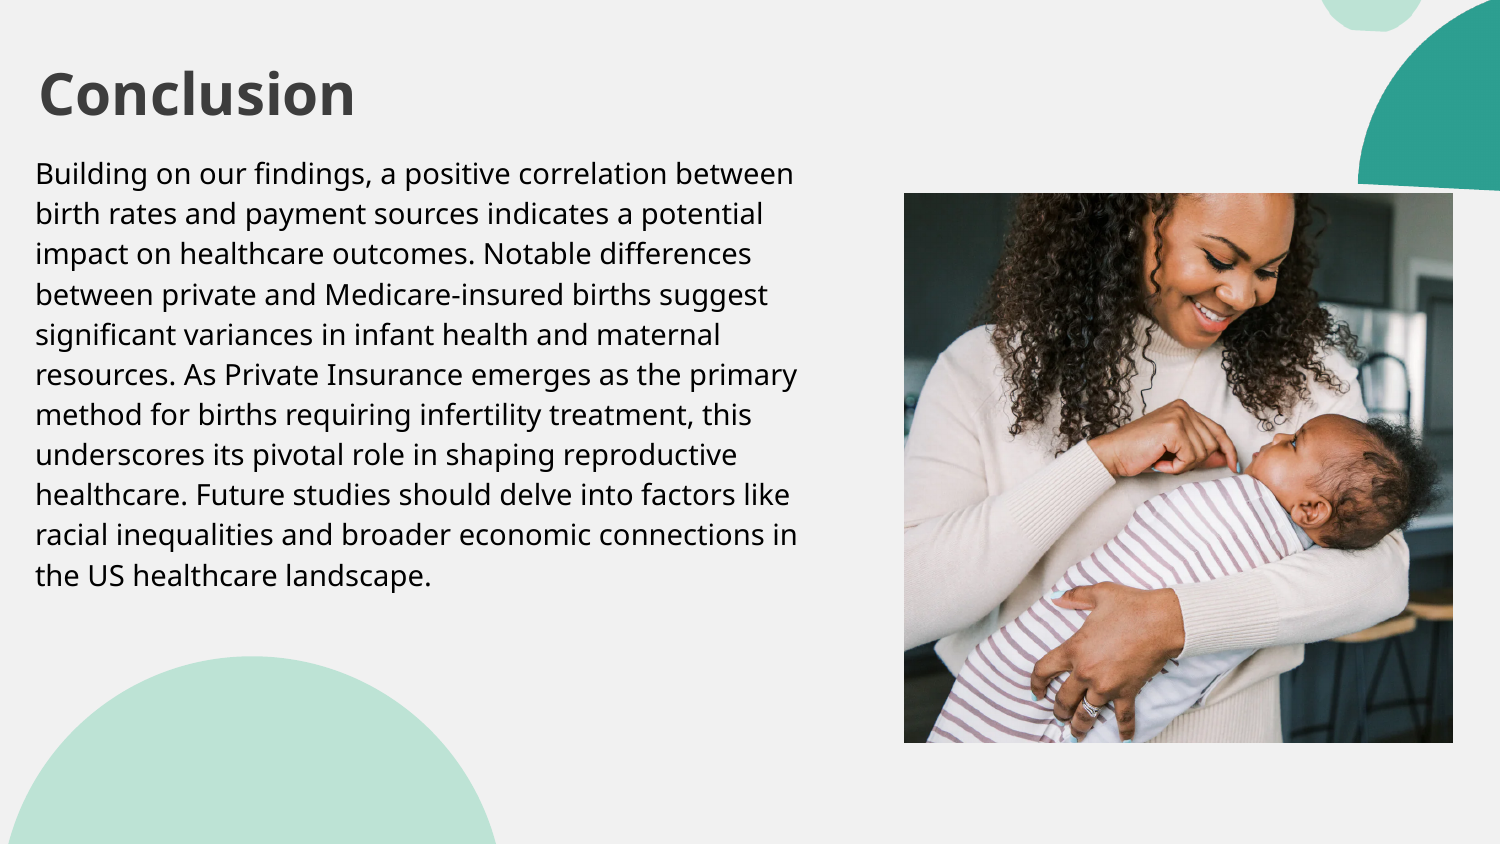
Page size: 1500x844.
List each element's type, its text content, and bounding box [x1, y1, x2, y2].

text_box Conclusion [38, 29, 1328, 128]
text_box Building on our findings, a positive correlation between birth rates and payment sources indicates a potential impact on healthcare outcomes. Notable differences between private and Medicare-insured births suggest significant variances in infant health and maternal resources. As Private Insurance emerges as the primary method for births requiring infertility treatment, this underscores its pivotal role in shaping reproductive healthcare. Future studies should delve into factors like racial inequalities and broader economic connections in the US healthcare landscape. [19, 135, 860, 622]
picture [903, 193, 1454, 743]
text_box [1333, 0, 1500, 208]
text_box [0, 656, 505, 844]
